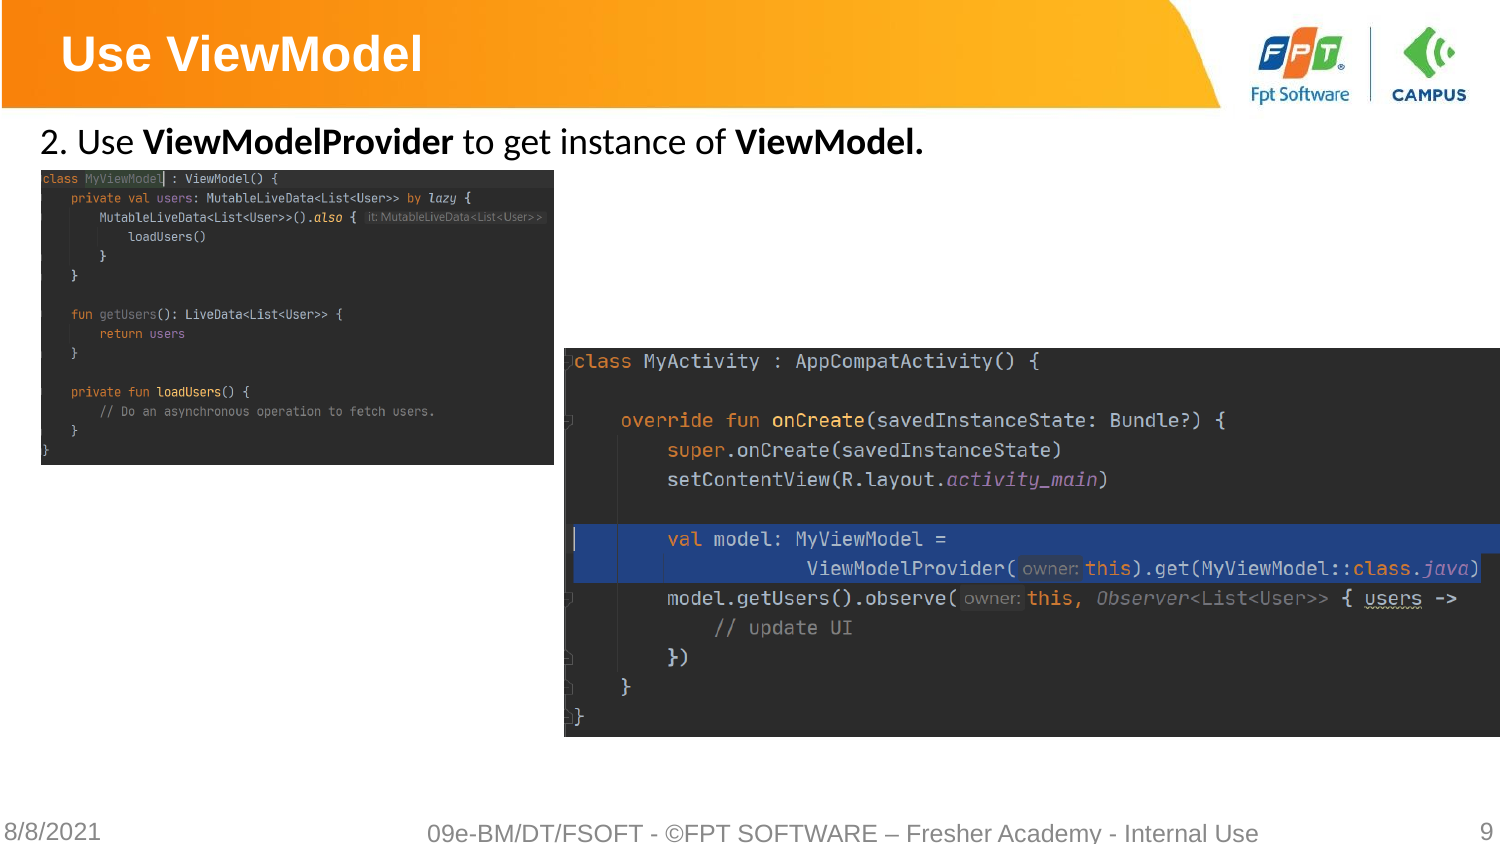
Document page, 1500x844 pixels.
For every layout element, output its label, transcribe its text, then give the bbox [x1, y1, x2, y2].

picture [1, 0, 1470, 119]
picture [40, 169, 554, 466]
picture [563, 348, 1500, 737]
footer 09e-BM/DT/FSOFT - ©FPT SOFTWARE – Fresher Academy - Internal Use [425, 816, 1288, 844]
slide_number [1, 814, 102, 844]
slide_number 9 [1473, 814, 1499, 844]
text_box 2. Use ViewModelProvider to get instance of ViewModel. [24, 109, 1434, 170]
text_box Use ViewModel [58, 19, 1038, 82]
